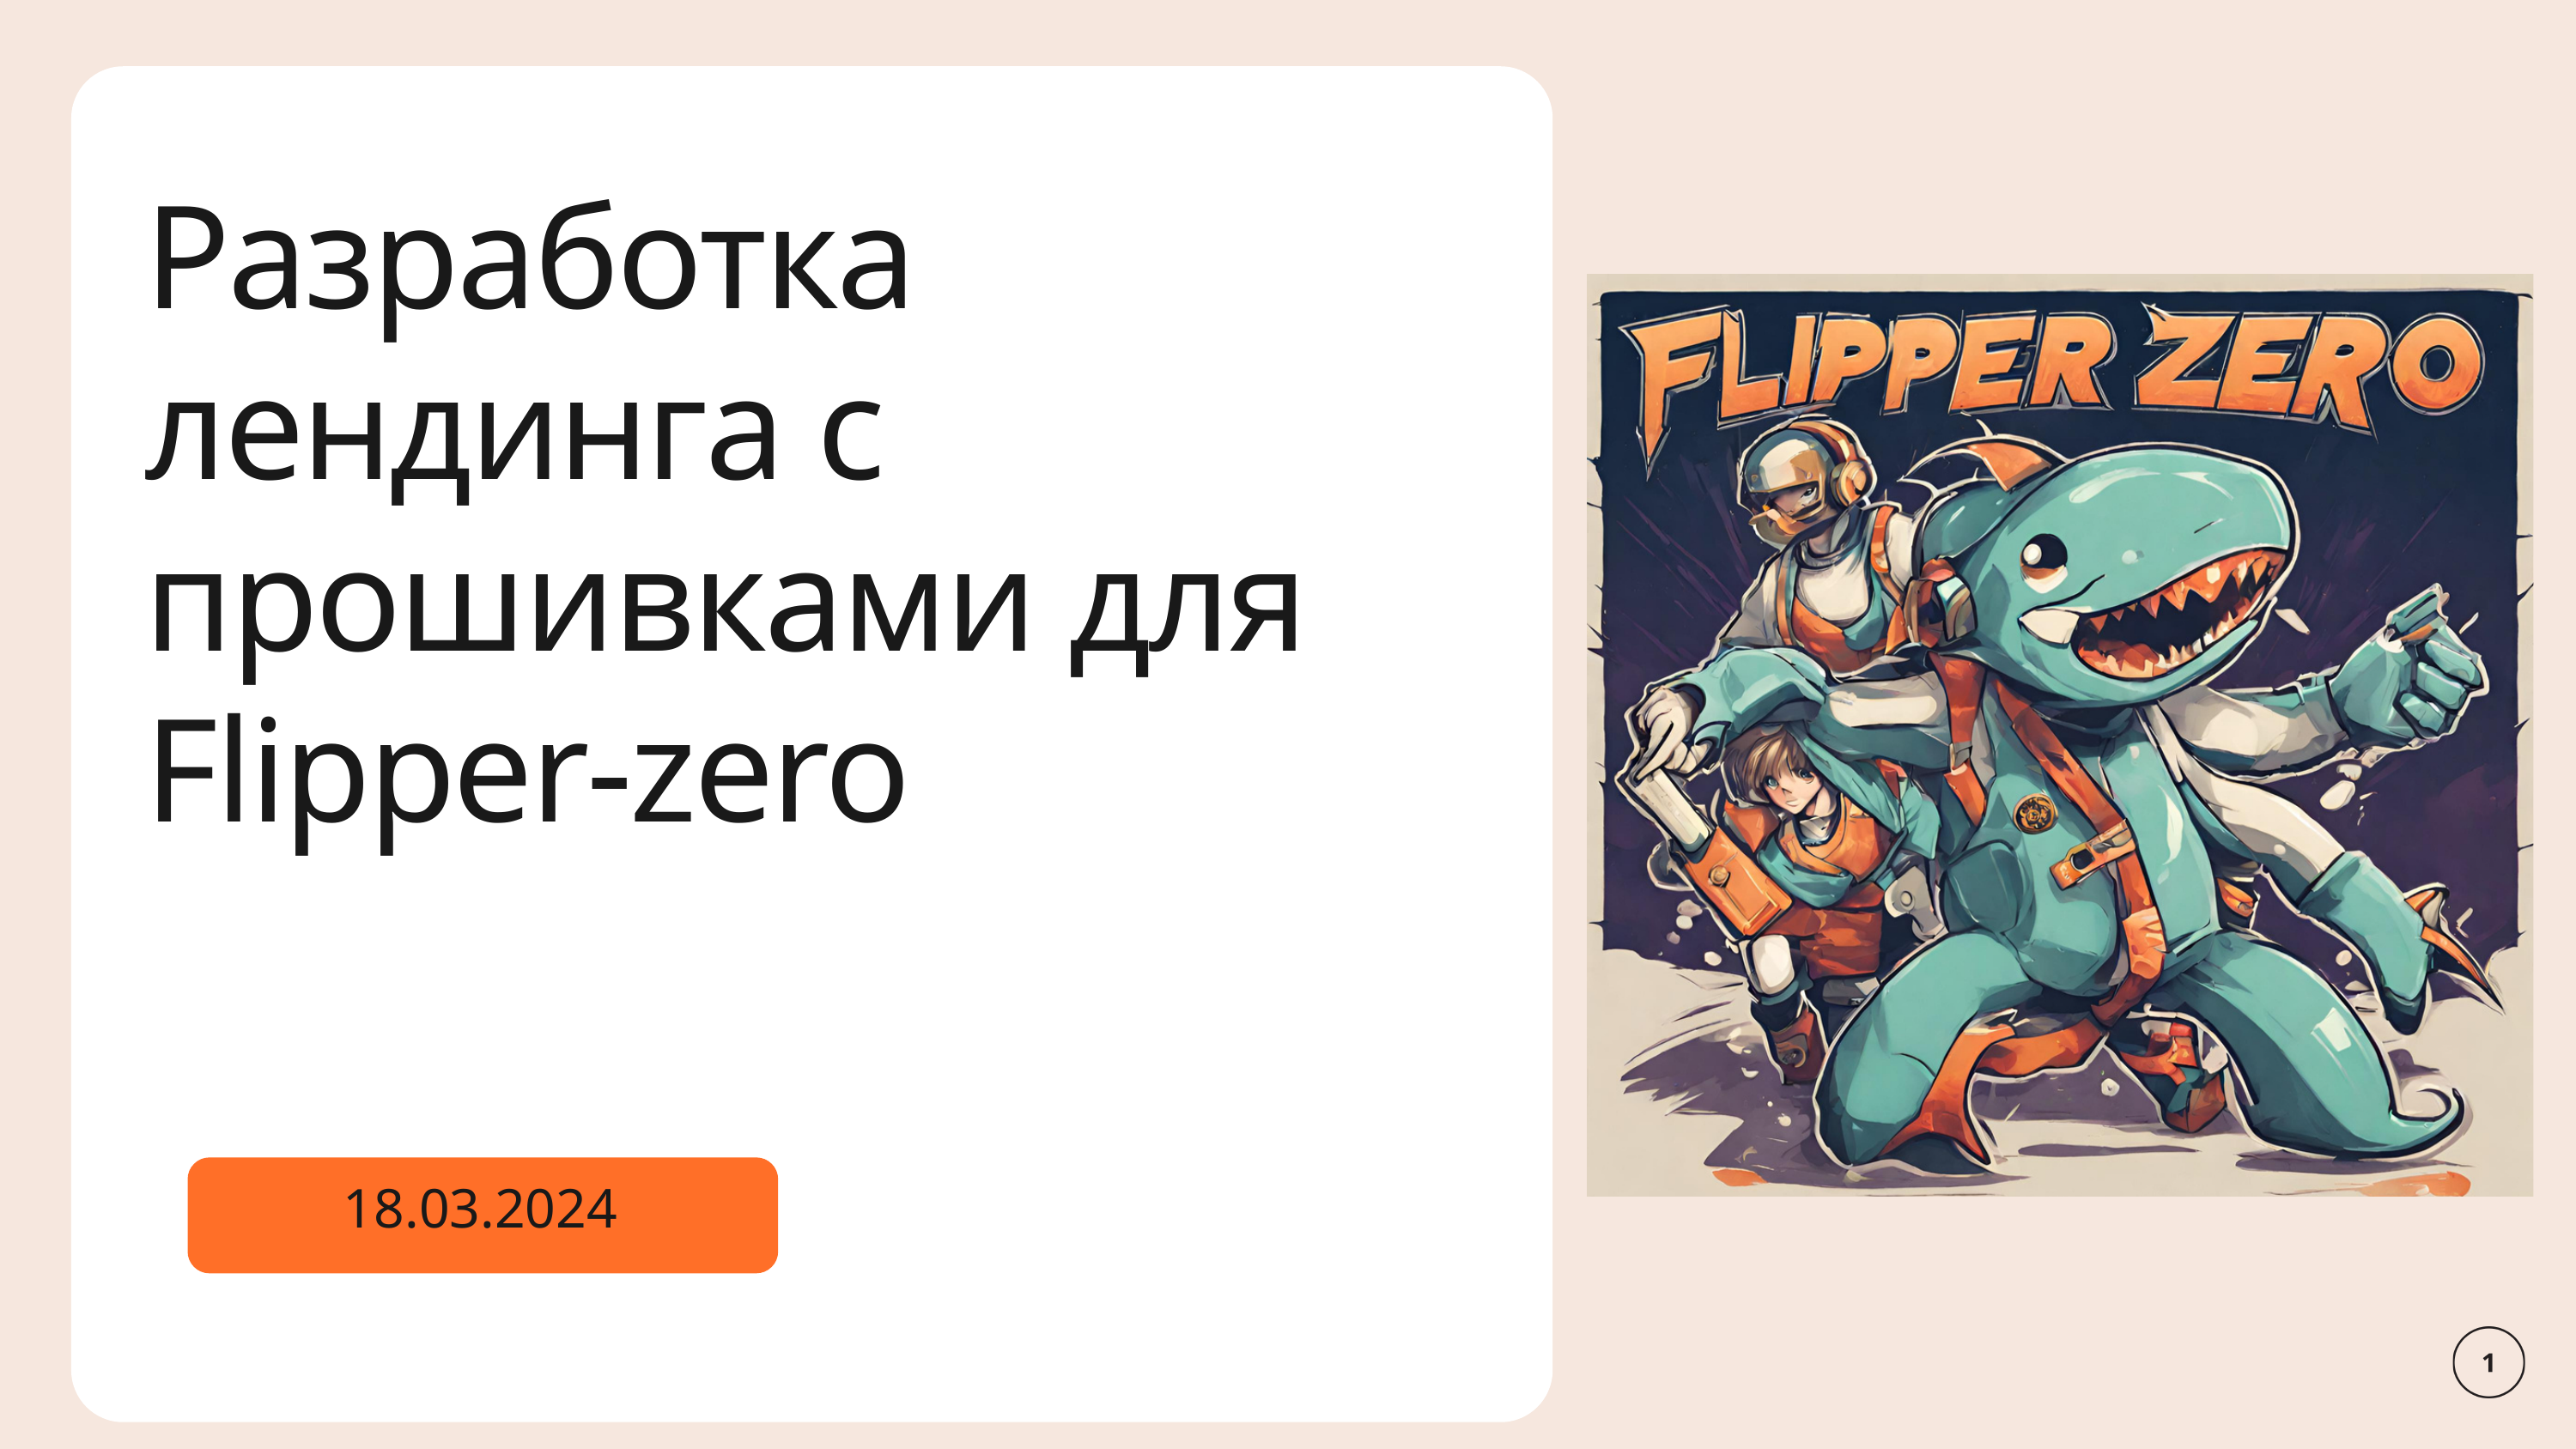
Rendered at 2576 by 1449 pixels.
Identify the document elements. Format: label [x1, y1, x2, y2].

text_box [762, 1256, 779, 1274]
text_box [144, 208, 1316, 1240]
text_box [187, 1257, 204, 1274]
text_box [2452, 1326, 2525, 1398]
text_box [70, 65, 1553, 1422]
text_box [1587, 274, 2534, 1197]
text_box [1587, 292, 2525, 1197]
